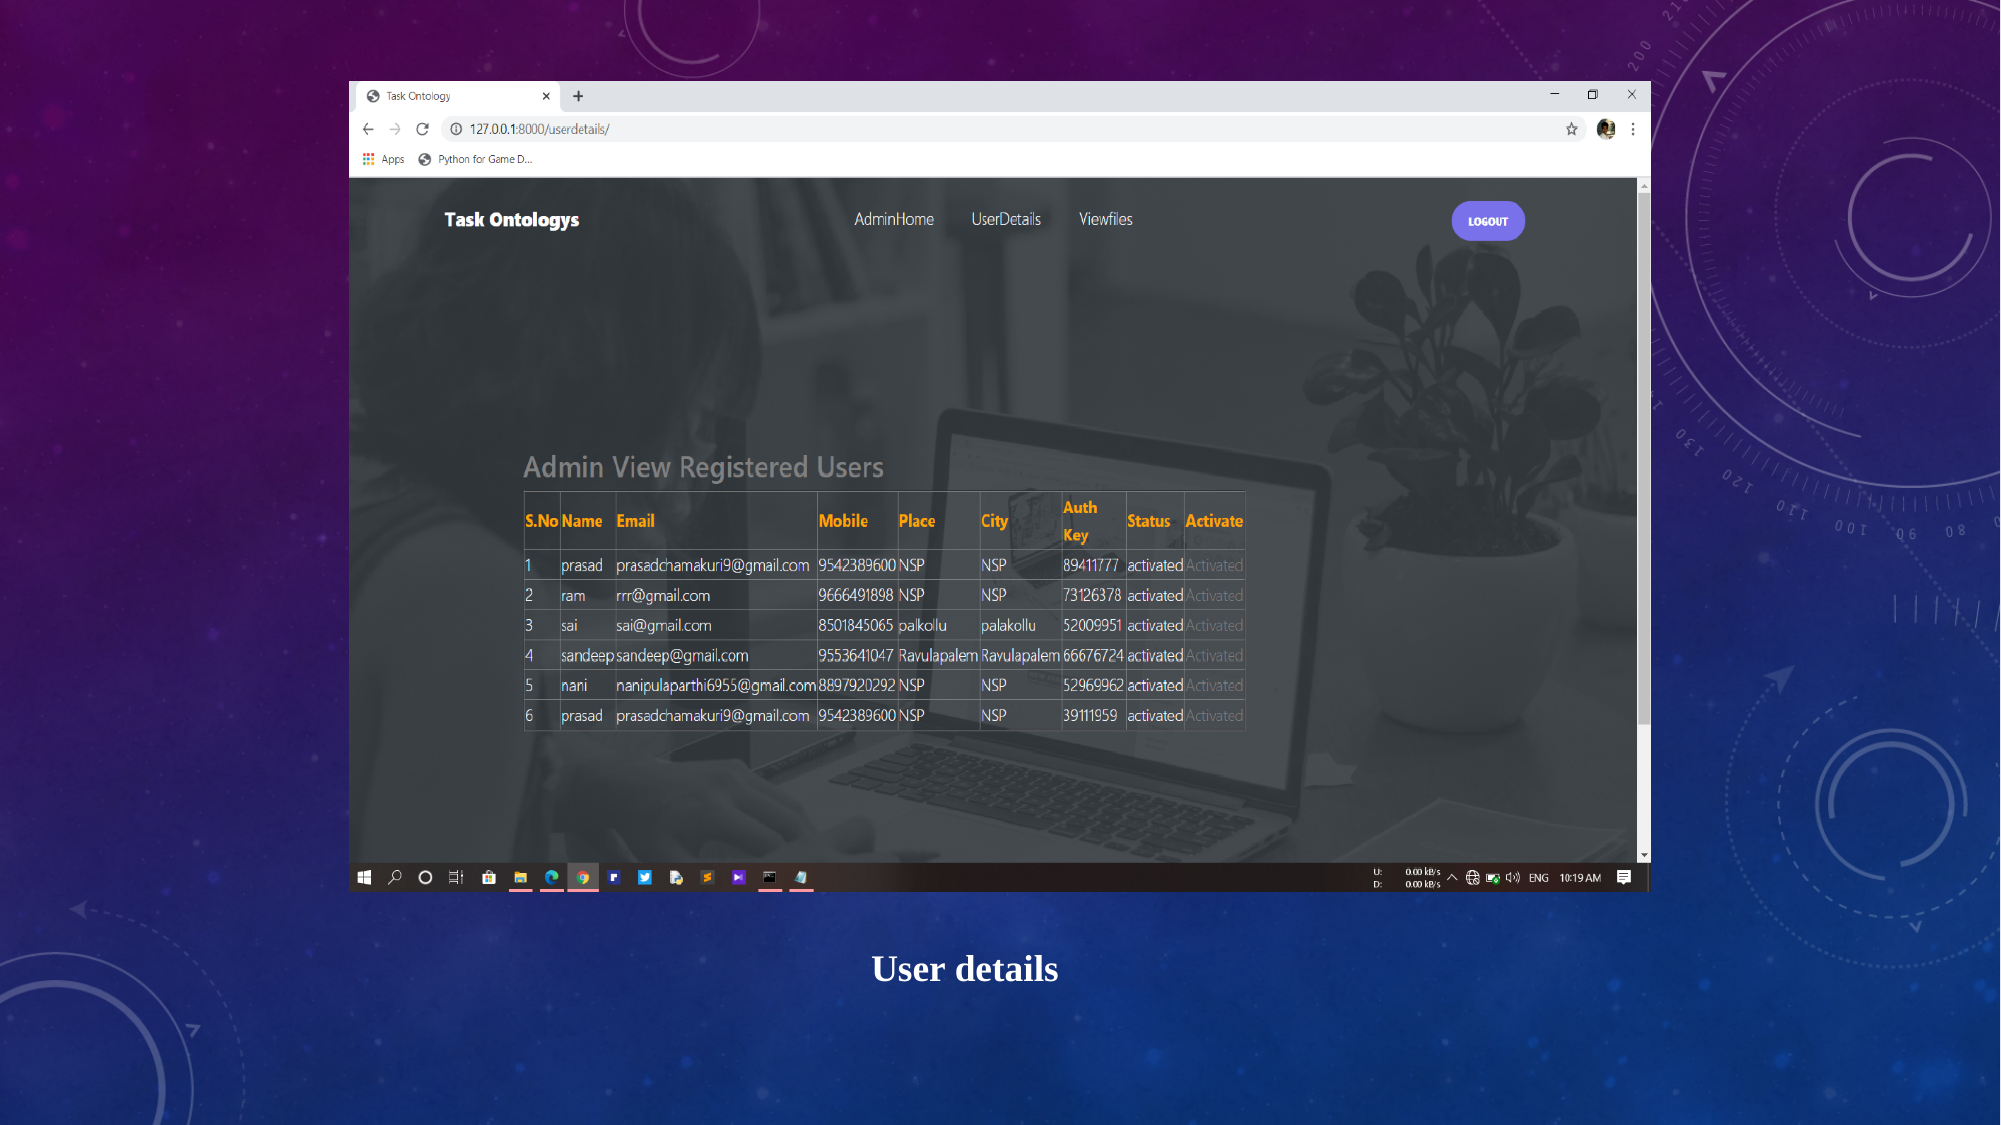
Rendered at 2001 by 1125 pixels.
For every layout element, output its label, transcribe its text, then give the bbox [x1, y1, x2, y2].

picture [0, 0, 2001, 1125]
text_box User details [856, 930, 1857, 997]
